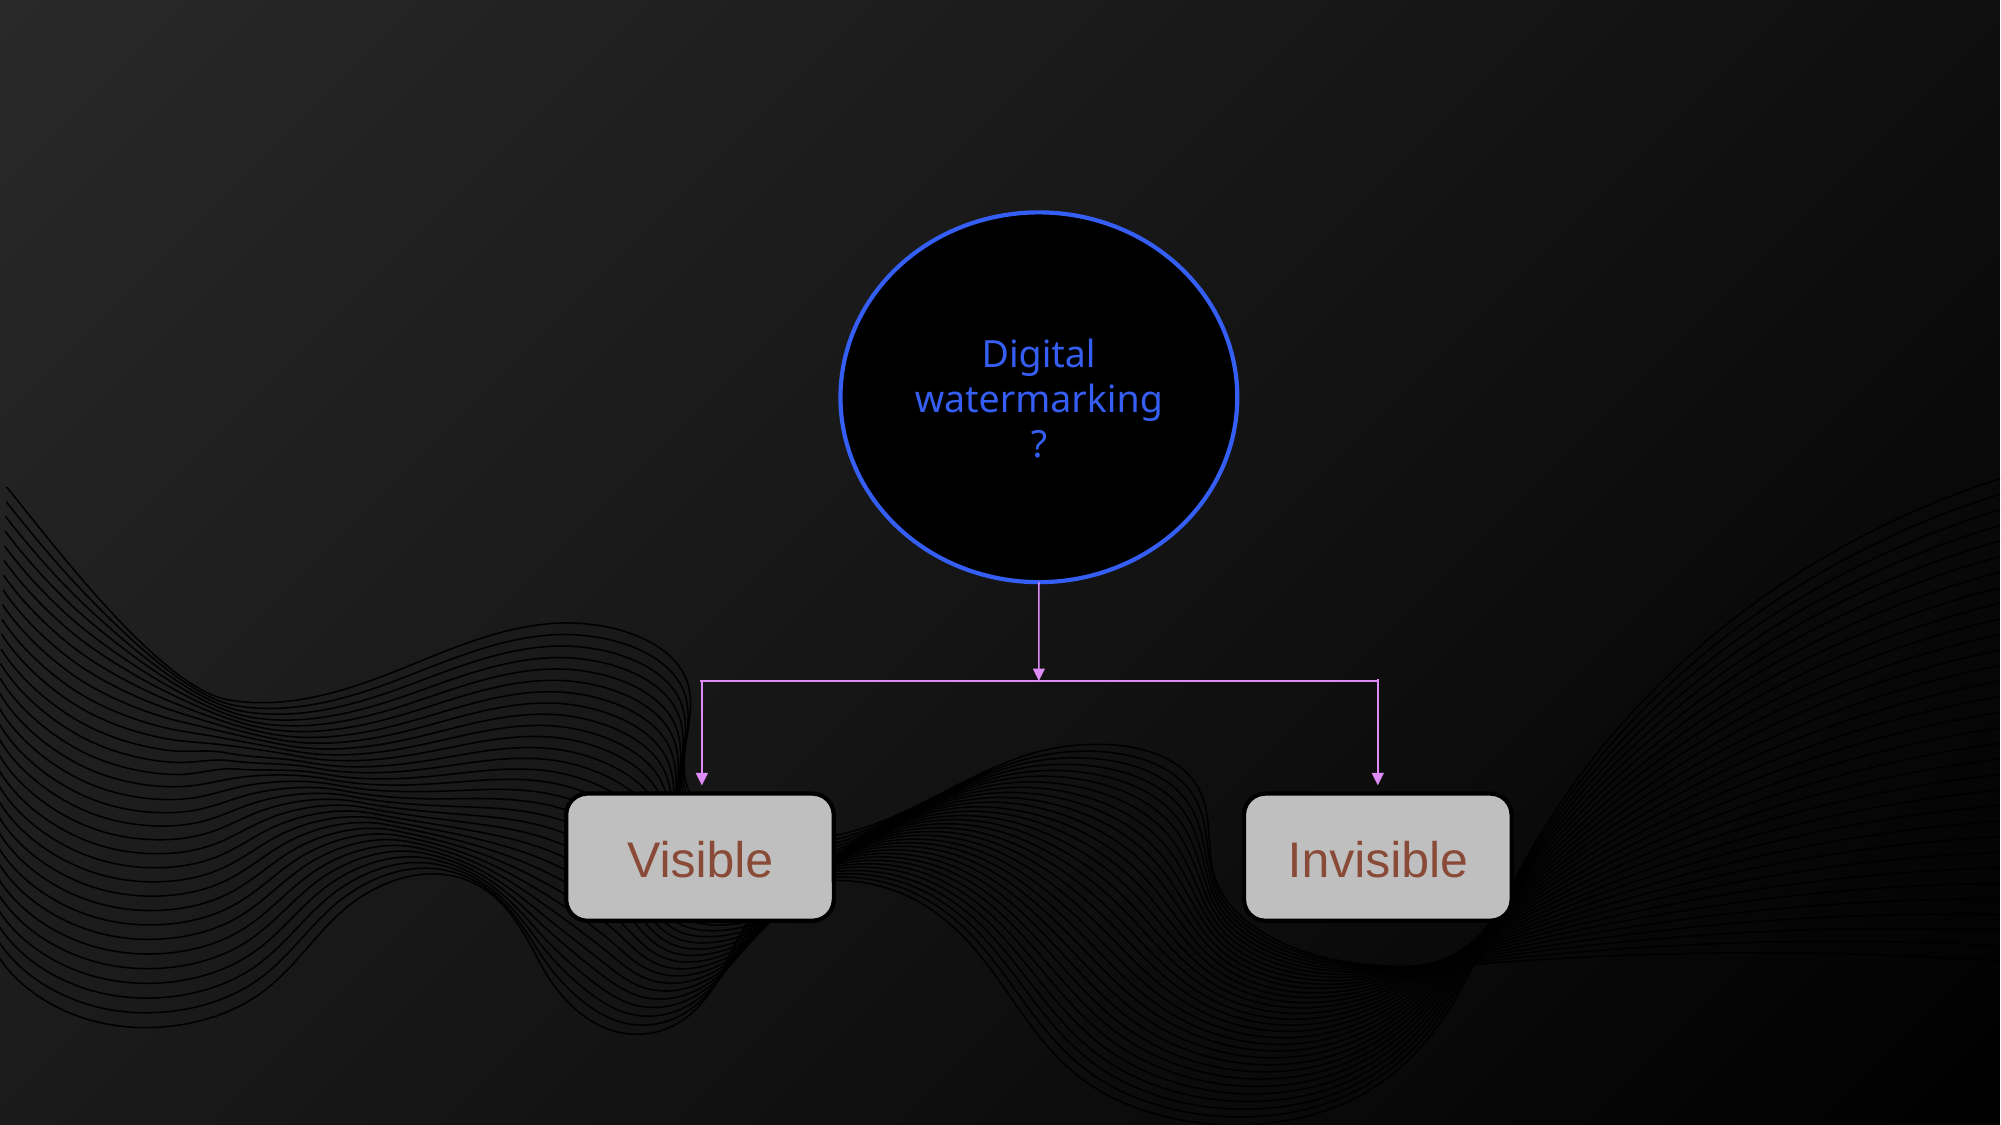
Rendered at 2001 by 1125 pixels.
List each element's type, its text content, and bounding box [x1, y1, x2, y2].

text_box Visible [564, 791, 836, 923]
text_box Digital watermarking? [838, 210, 1240, 585]
text_box Invisible [1241, 791, 1514, 923]
